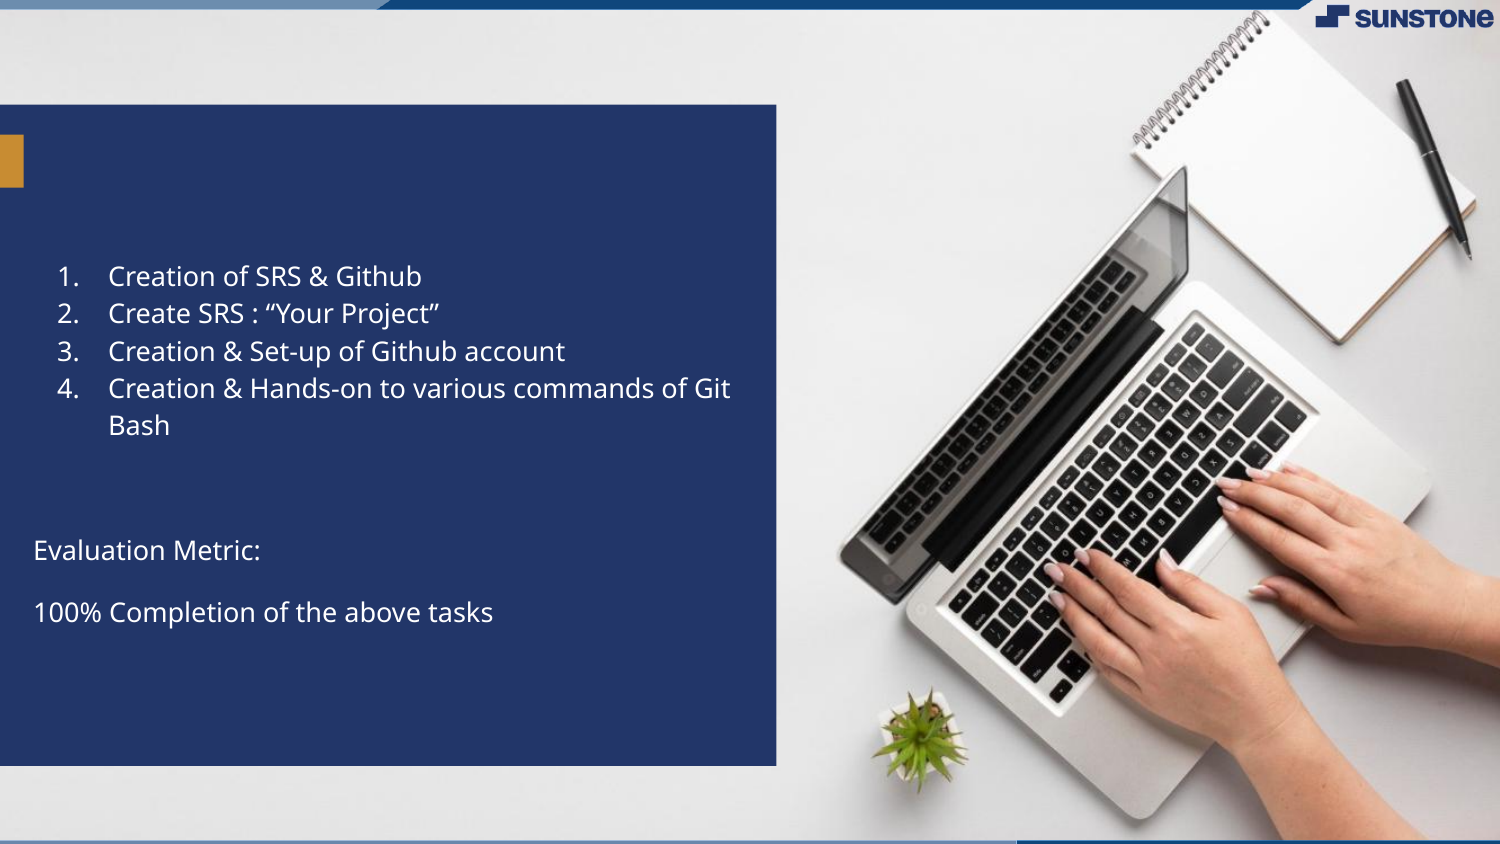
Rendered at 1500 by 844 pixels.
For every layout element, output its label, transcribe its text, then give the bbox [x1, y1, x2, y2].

list Creation of SRS & Github Create SRS : “Your Project” Creation & Set-up of Github account Creation & Hands-on to various commands of Git Bash Evaluation Metric: 100% Completion of the above tasks [18, 189, 765, 743]
picture [0, 0, 1500, 844]
